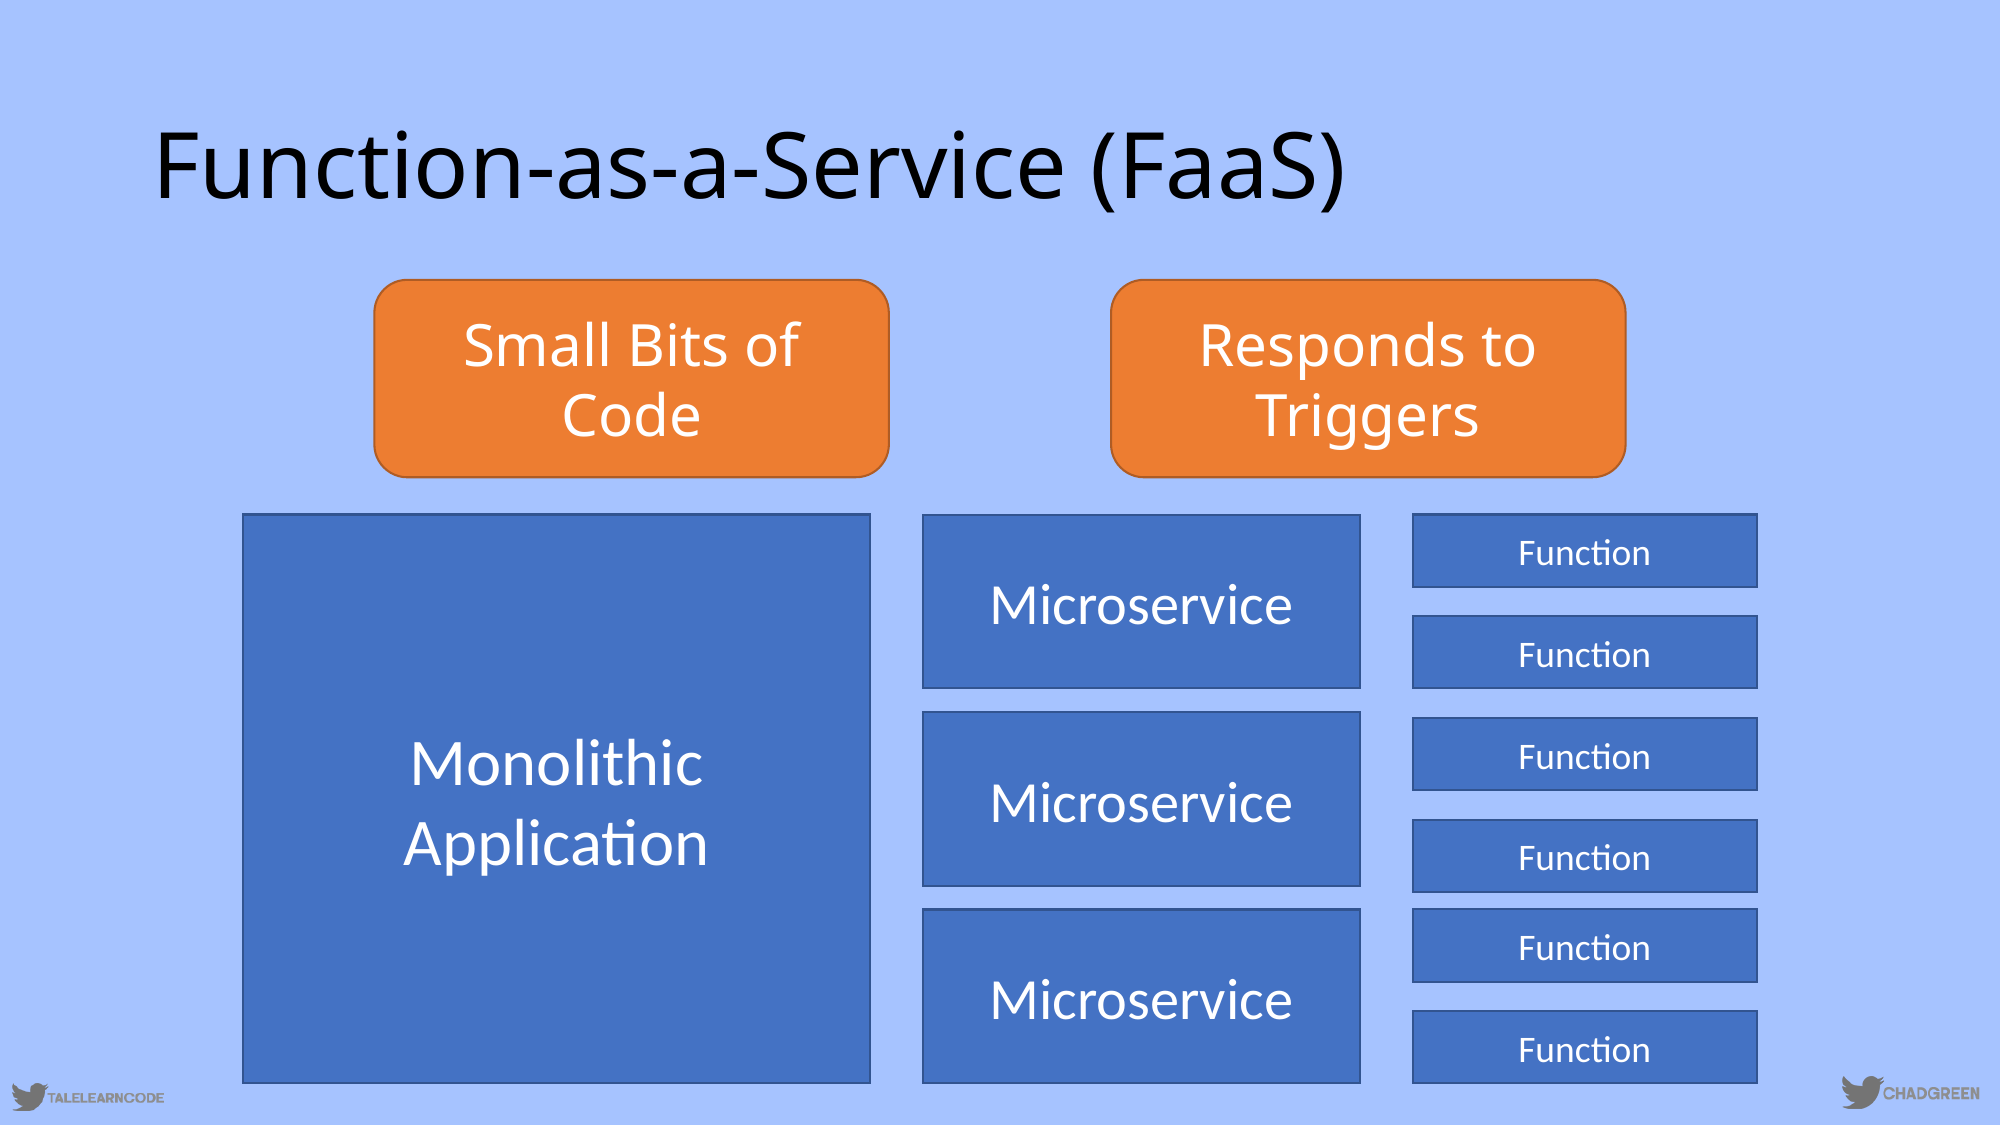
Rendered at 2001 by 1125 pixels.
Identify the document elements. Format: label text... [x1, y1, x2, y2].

text_box Responds to Triggers [1110, 278, 1627, 479]
title Function-as-a-Service (FaaS) [137, 59, 1863, 278]
text_box Small Bits of Code [373, 278, 890, 479]
text_box Monolithic Application [242, 513, 871, 1084]
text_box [1412, 514, 1757, 1084]
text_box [923, 514, 1360, 1084]
